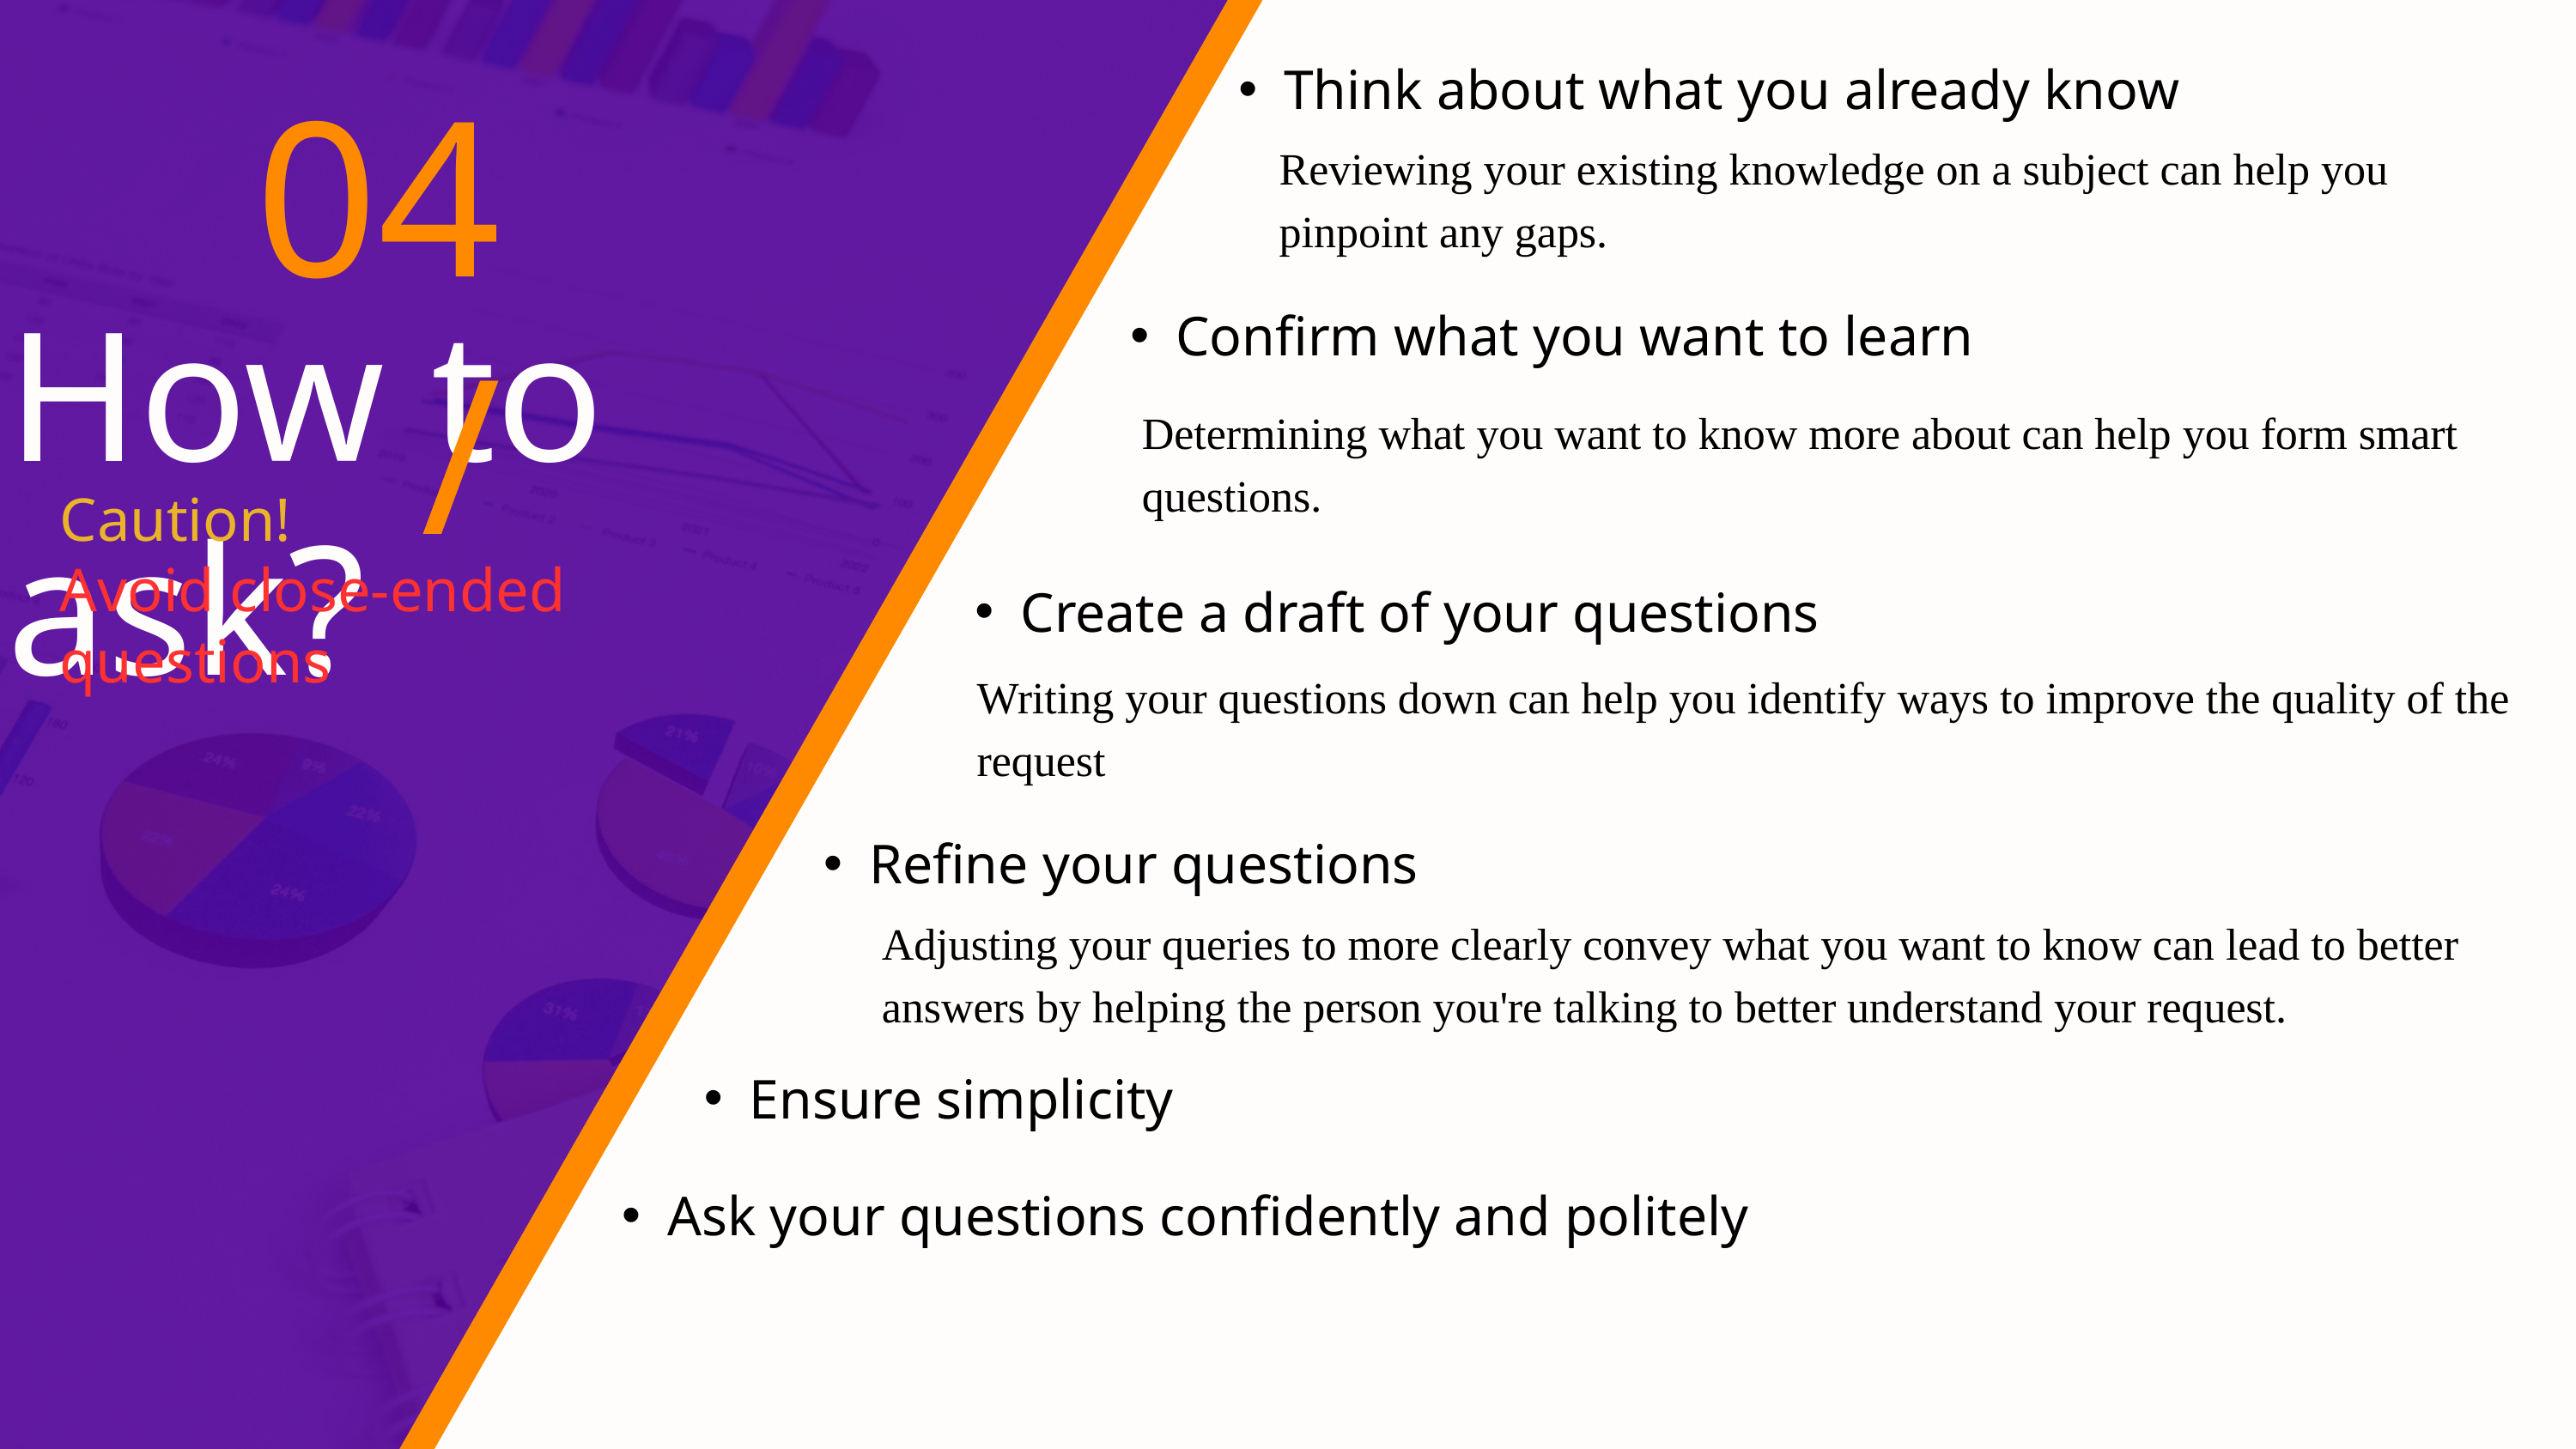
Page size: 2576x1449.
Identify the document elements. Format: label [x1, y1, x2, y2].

text_box [362, 0, 2576, 1449]
text_box [0, 0, 356, 1449]
